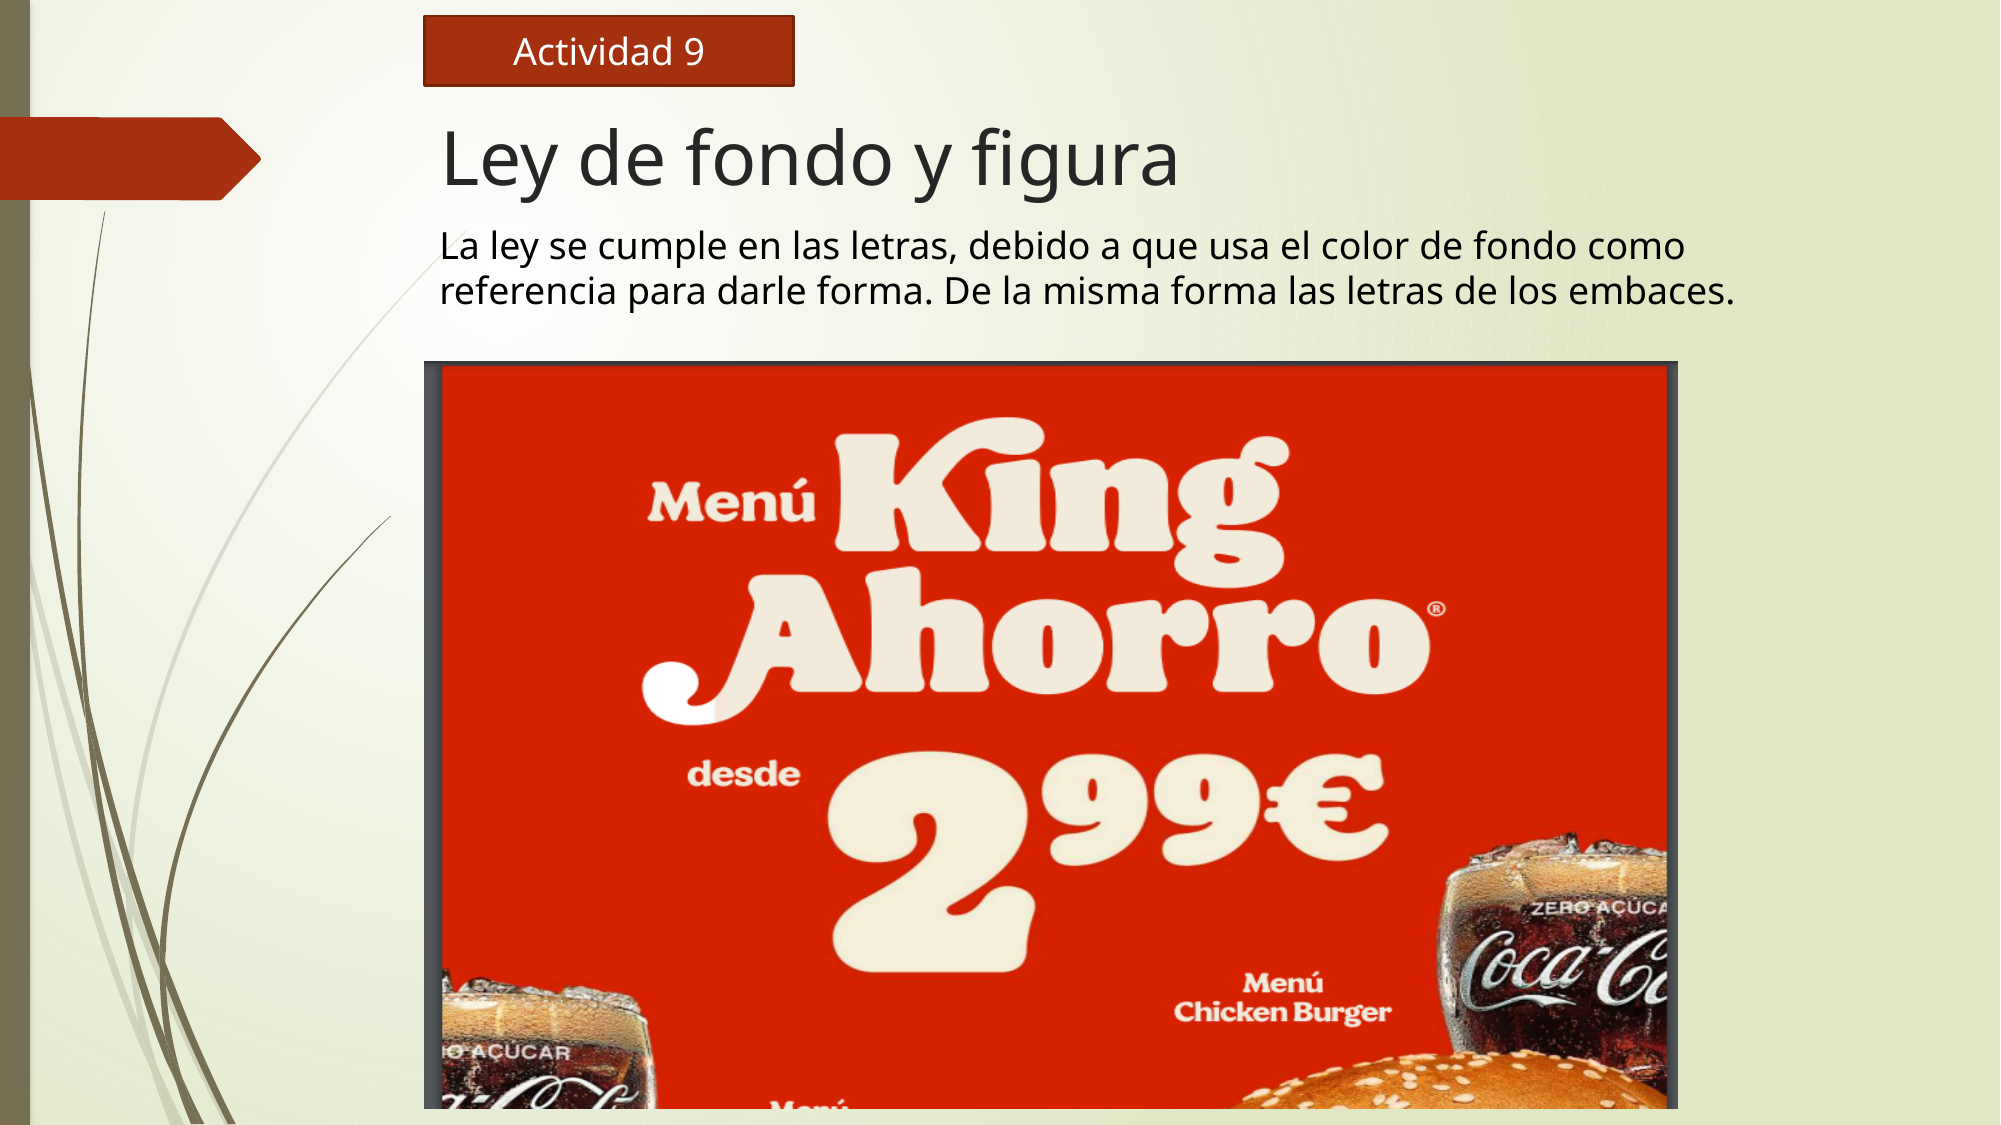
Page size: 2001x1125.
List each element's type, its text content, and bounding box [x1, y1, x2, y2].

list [424, 360, 1678, 1110]
text_box Actividad 9 [423, 15, 795, 87]
text_box La ley se cumple en las letras, debido a que usa el color de fondo como referencia para darle forma. De la misma forma las letras de los embaces. [424, 214, 1805, 320]
title Ley de fondo y figura [425, 102, 1888, 313]
